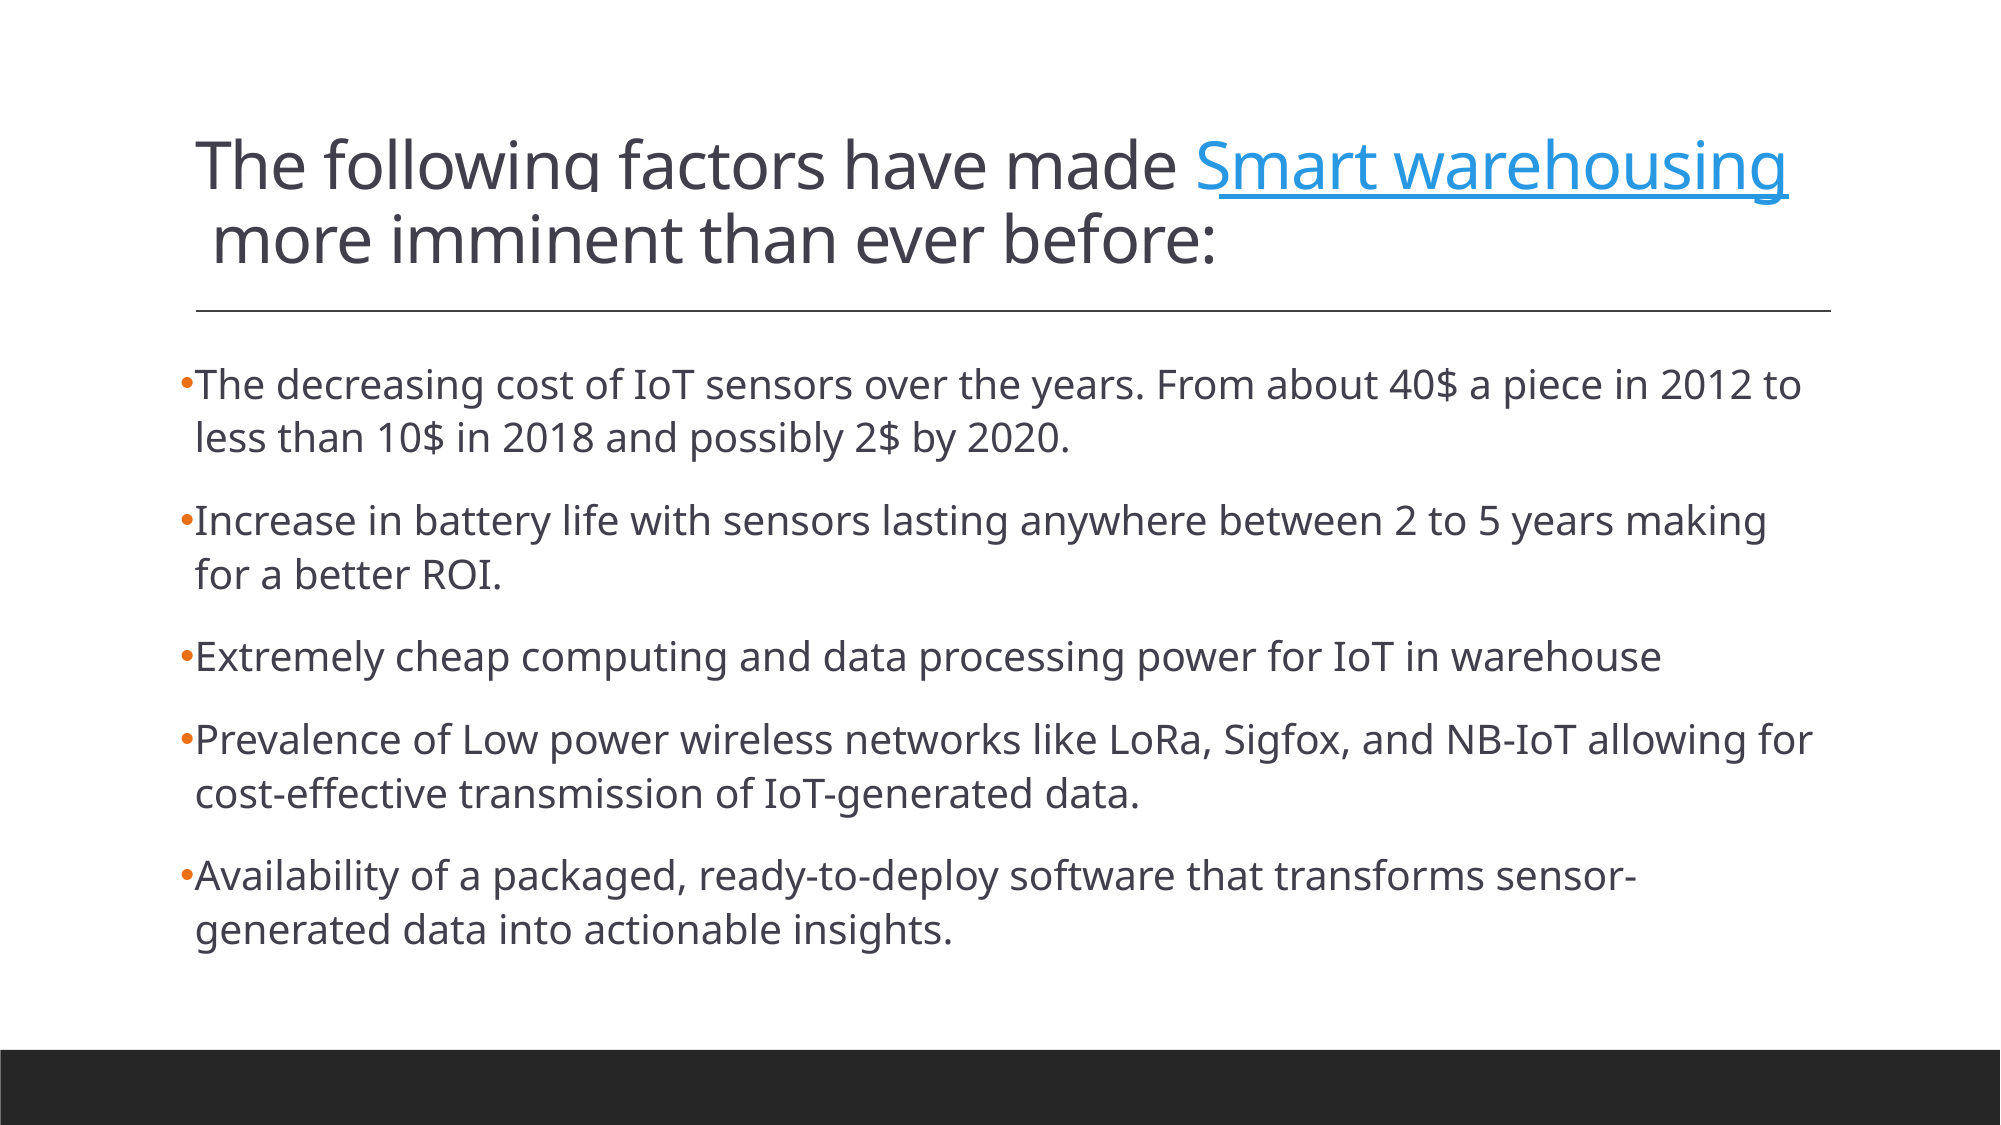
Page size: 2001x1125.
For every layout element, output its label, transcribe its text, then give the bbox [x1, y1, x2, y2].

title The following factors have made Smart warehousing more imminent than ever before: [180, 47, 1830, 285]
list The decreasing cost of IoT sensors over the years. From about 40$ a piece in 2012 to less than 10$ in 2018 and possibly 2$ by 2020. Increase in battery life with sensors lasting anywhere between 2 to 5 years making for a better ROI. Extremely cheap computing and data processing power for IoT in warehouse Prevalence of Low power wireless networks like LoRa, Sigfox, and NB-IoT allowing for cost-effective transmission of IoT-generated data. Availability of a packaged, ready-to-deploy software that transforms sensor-generated data into actionable insights. [180, 345, 1830, 963]
